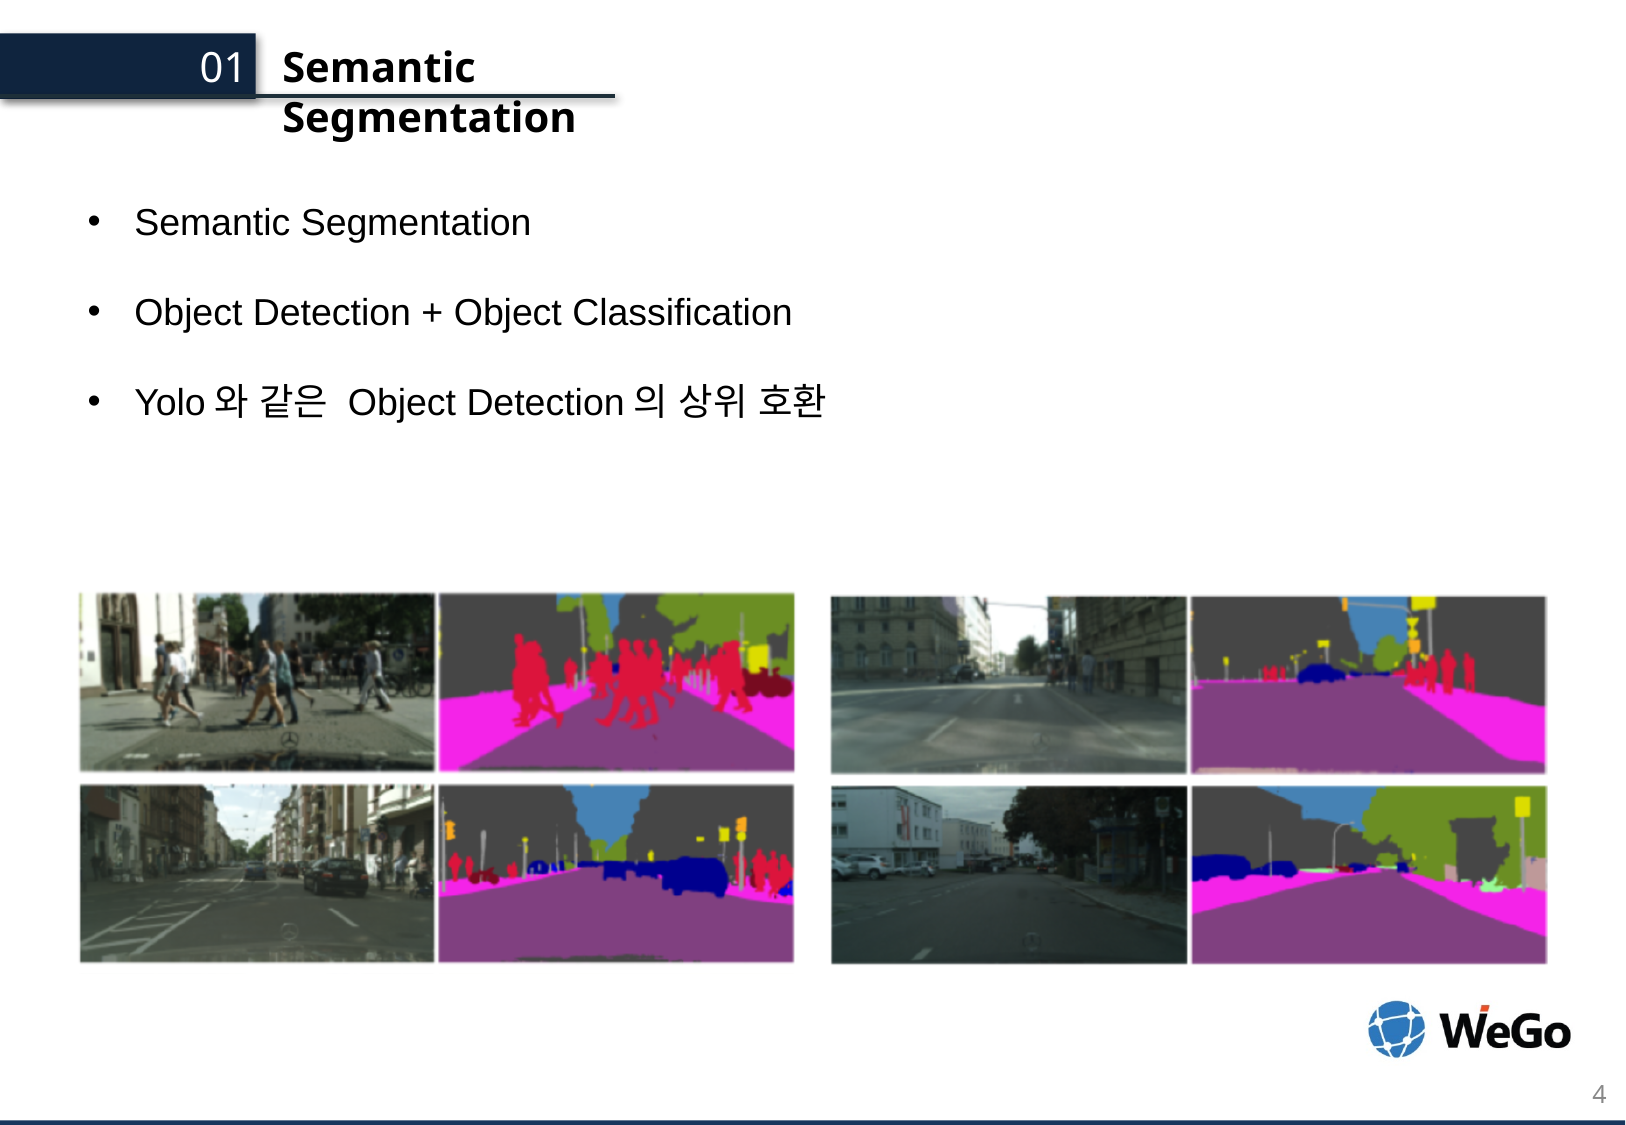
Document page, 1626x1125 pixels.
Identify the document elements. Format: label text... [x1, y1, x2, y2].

picture [1355, 990, 1590, 1065]
slide_number 4 [1242, 1065, 1622, 1125]
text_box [0, 33, 263, 95]
picture [59, 562, 1566, 974]
text_box Semantic Segmentation Object Detection + Object Classification Yolo와 같은 Object Detection의 상위 호환 [72, 145, 1522, 430]
text_box Semantic Segmentation [267, 33, 777, 145]
